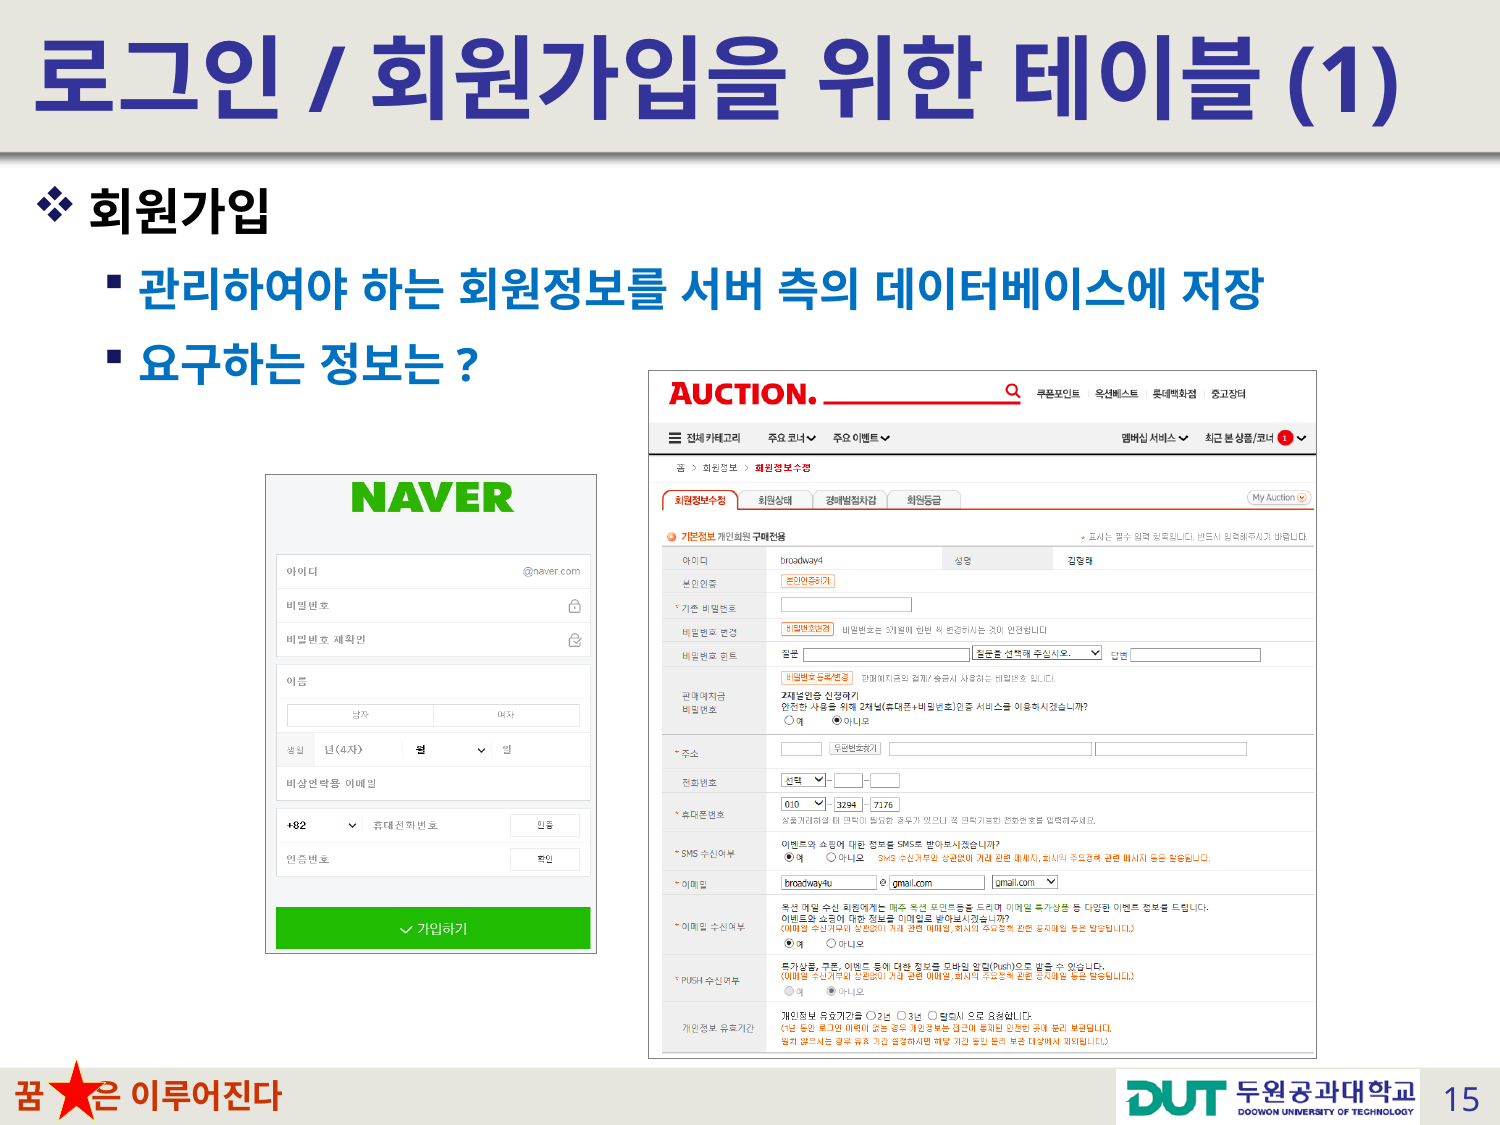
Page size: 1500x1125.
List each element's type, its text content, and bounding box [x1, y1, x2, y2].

picture [0, 0, 1500, 173]
picture [100, 1085, 113, 1090]
picture [648, 369, 1318, 1059]
picture [0, 1066, 1500, 1125]
picture [265, 474, 597, 955]
list 회원가입 관리하여야 하는 회원정보를 서버 측의 데이터베이스에 저장 요구하는 정보는? [17, 160, 1487, 1067]
title 로그인/회원가입을 위한 테이블(1) [17, 8, 1483, 142]
